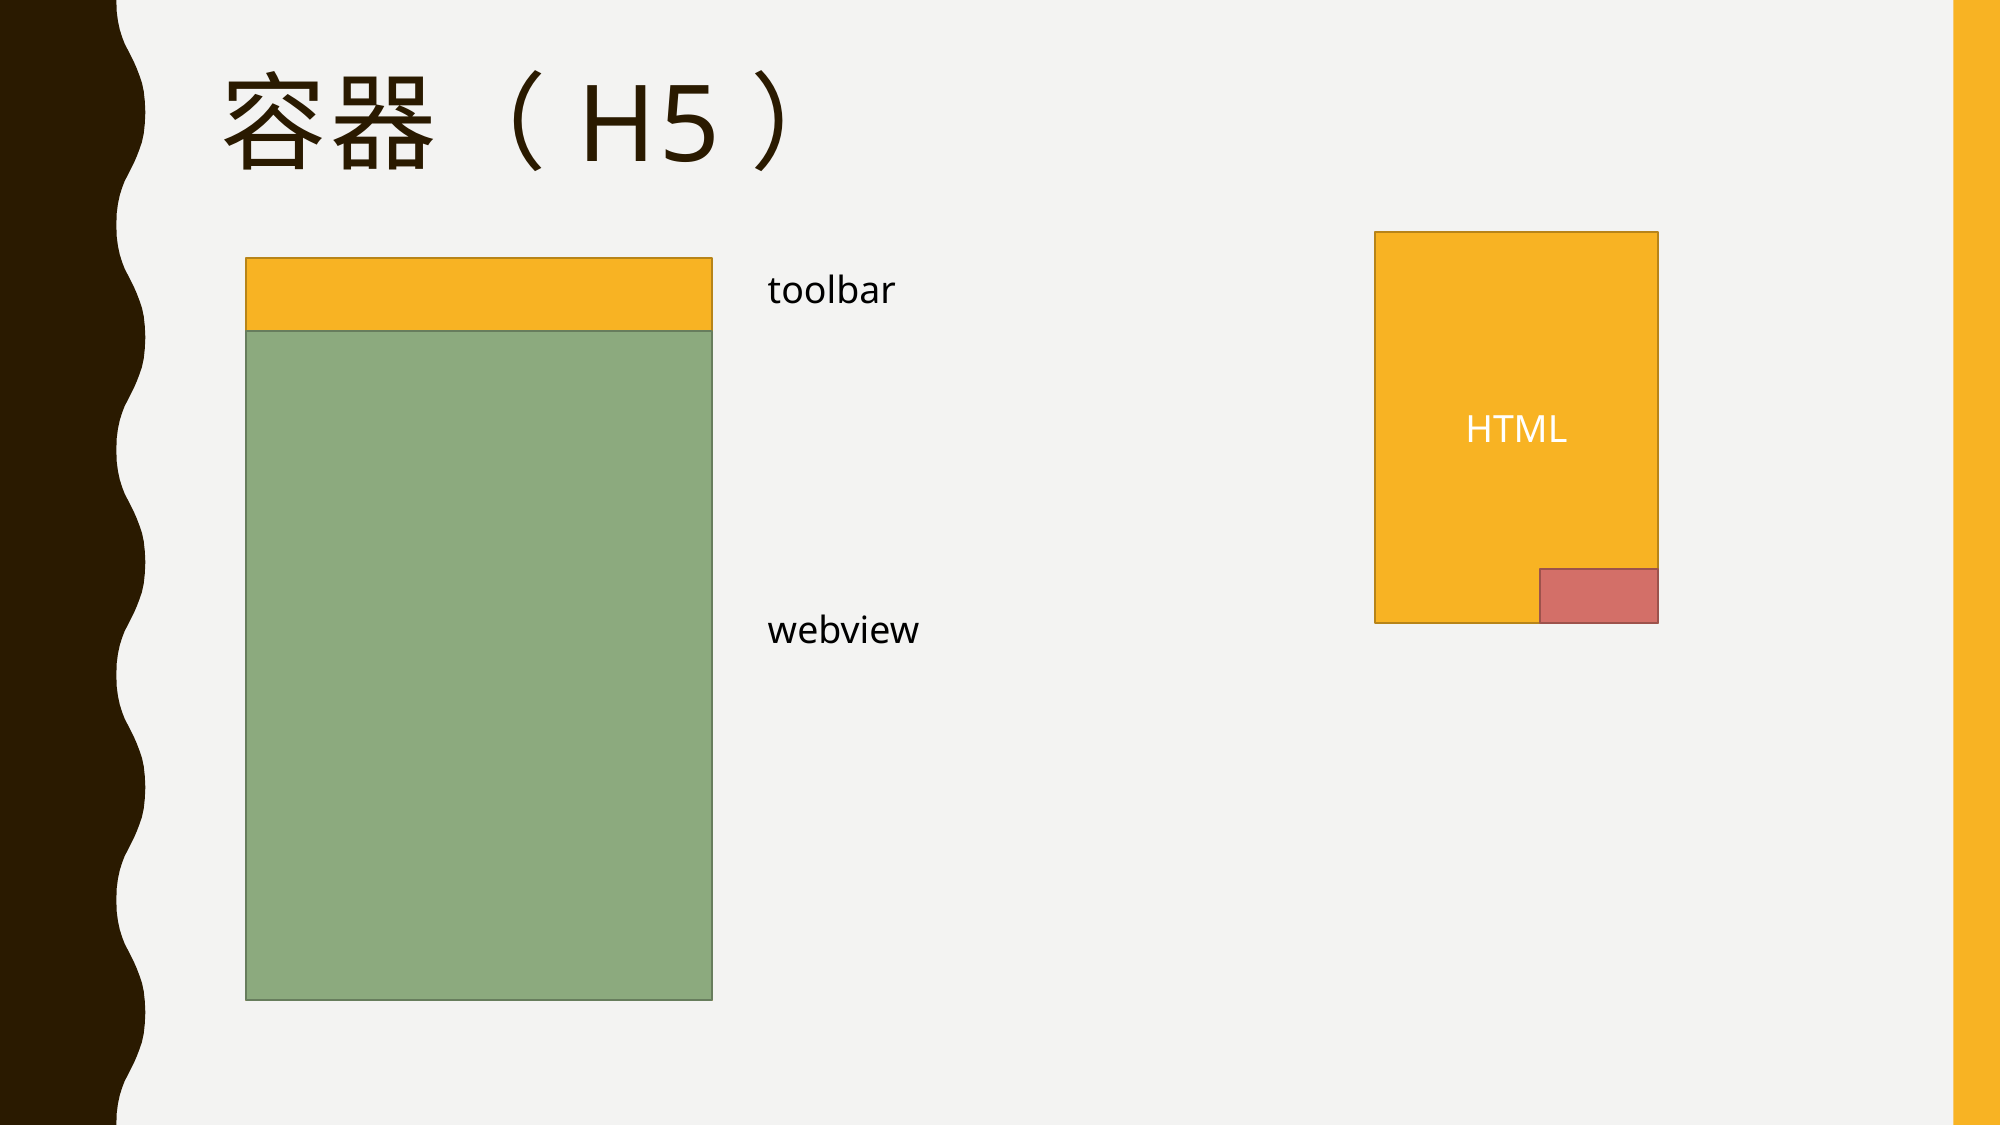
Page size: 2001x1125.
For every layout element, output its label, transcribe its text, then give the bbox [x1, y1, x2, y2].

text_box [1539, 568, 1659, 624]
text_box [245, 330, 713, 1001]
title 容器（H5） [205, 62, 1875, 308]
text_box [245, 257, 713, 330]
text_box HTML [1374, 231, 1659, 624]
text_box webview [753, 598, 1011, 659]
text_box toolbar [753, 258, 1011, 318]
